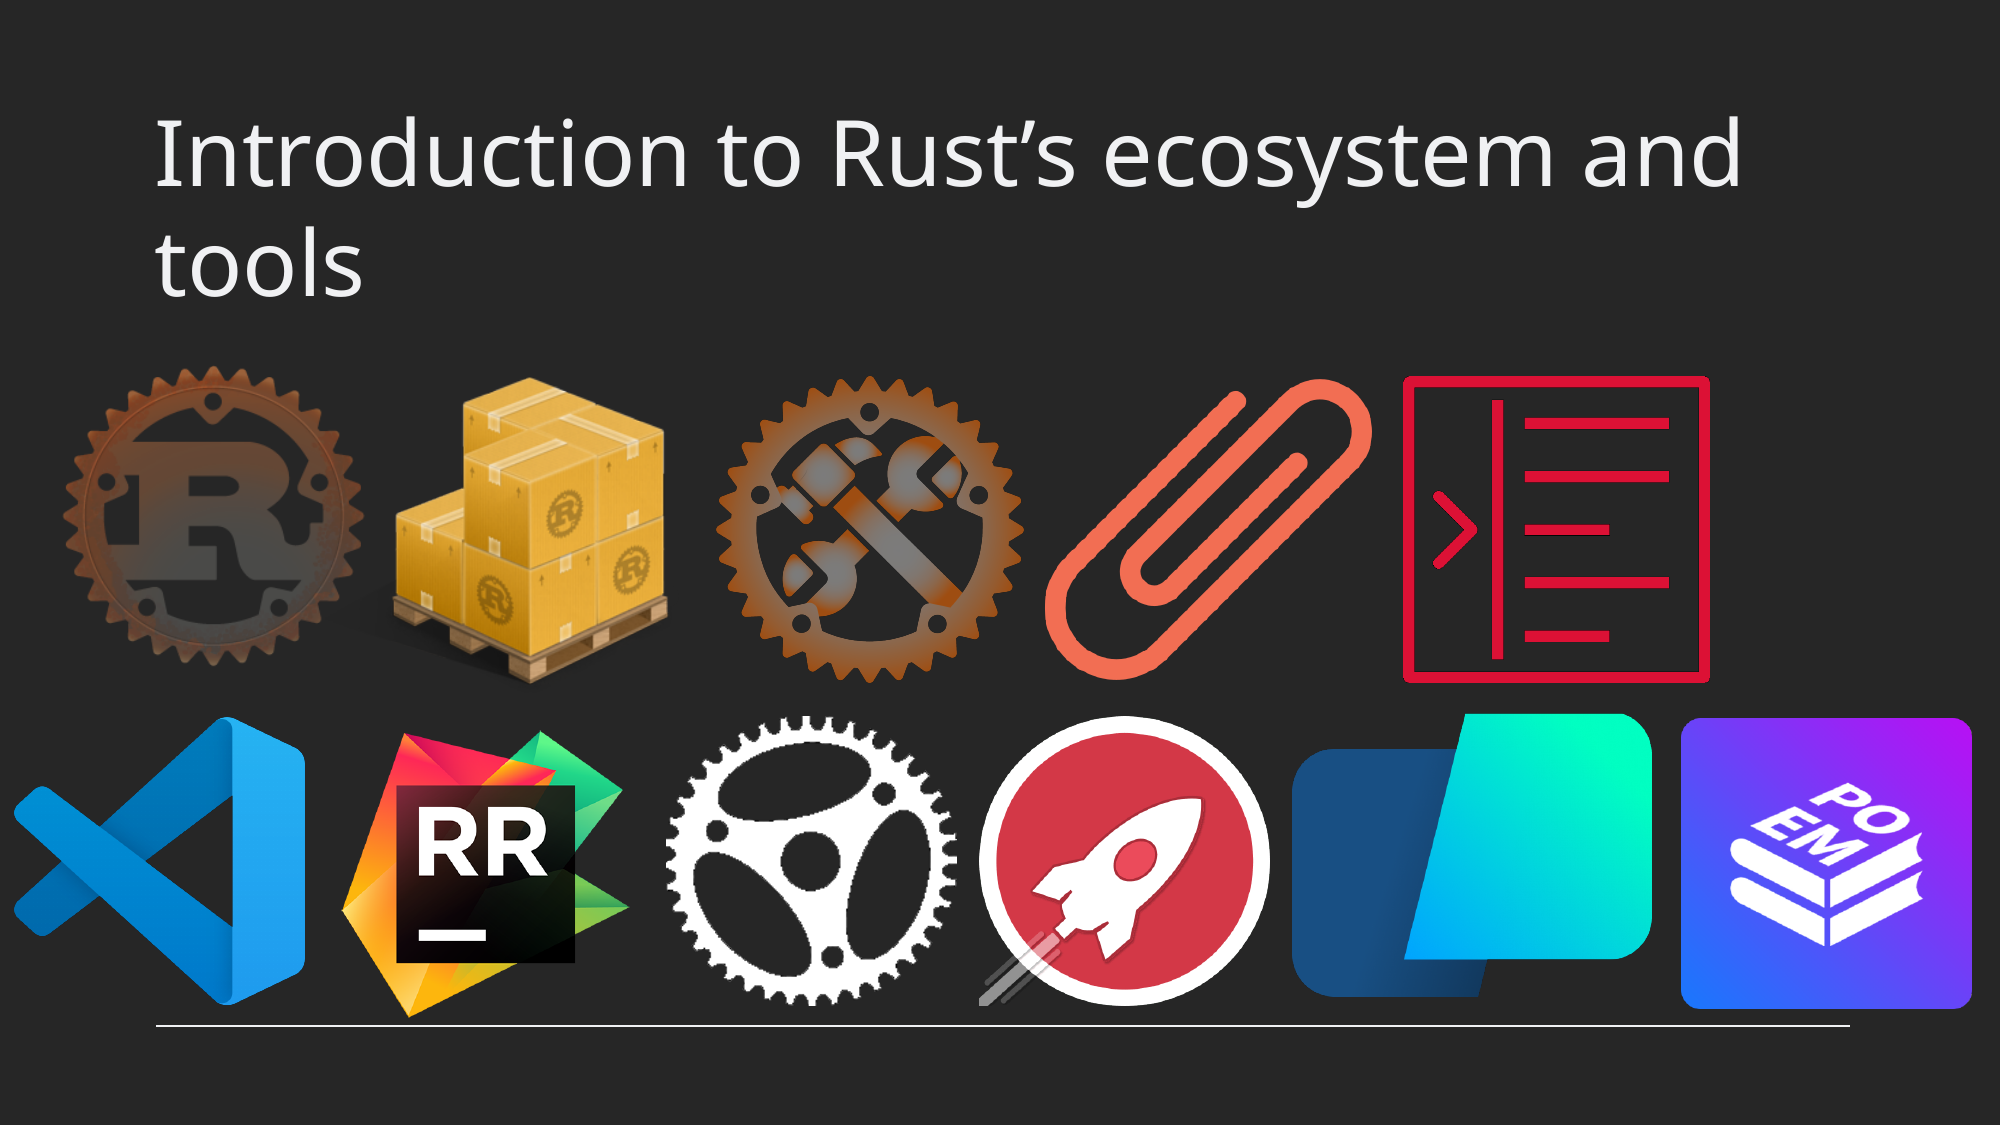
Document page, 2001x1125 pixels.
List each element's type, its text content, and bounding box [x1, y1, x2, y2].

picture [14, 716, 305, 1006]
title Introduction to Rust’s ecosystem and tools [139, 143, 1850, 322]
picture [60, 296, 1710, 1064]
picture [1681, 718, 1972, 1009]
